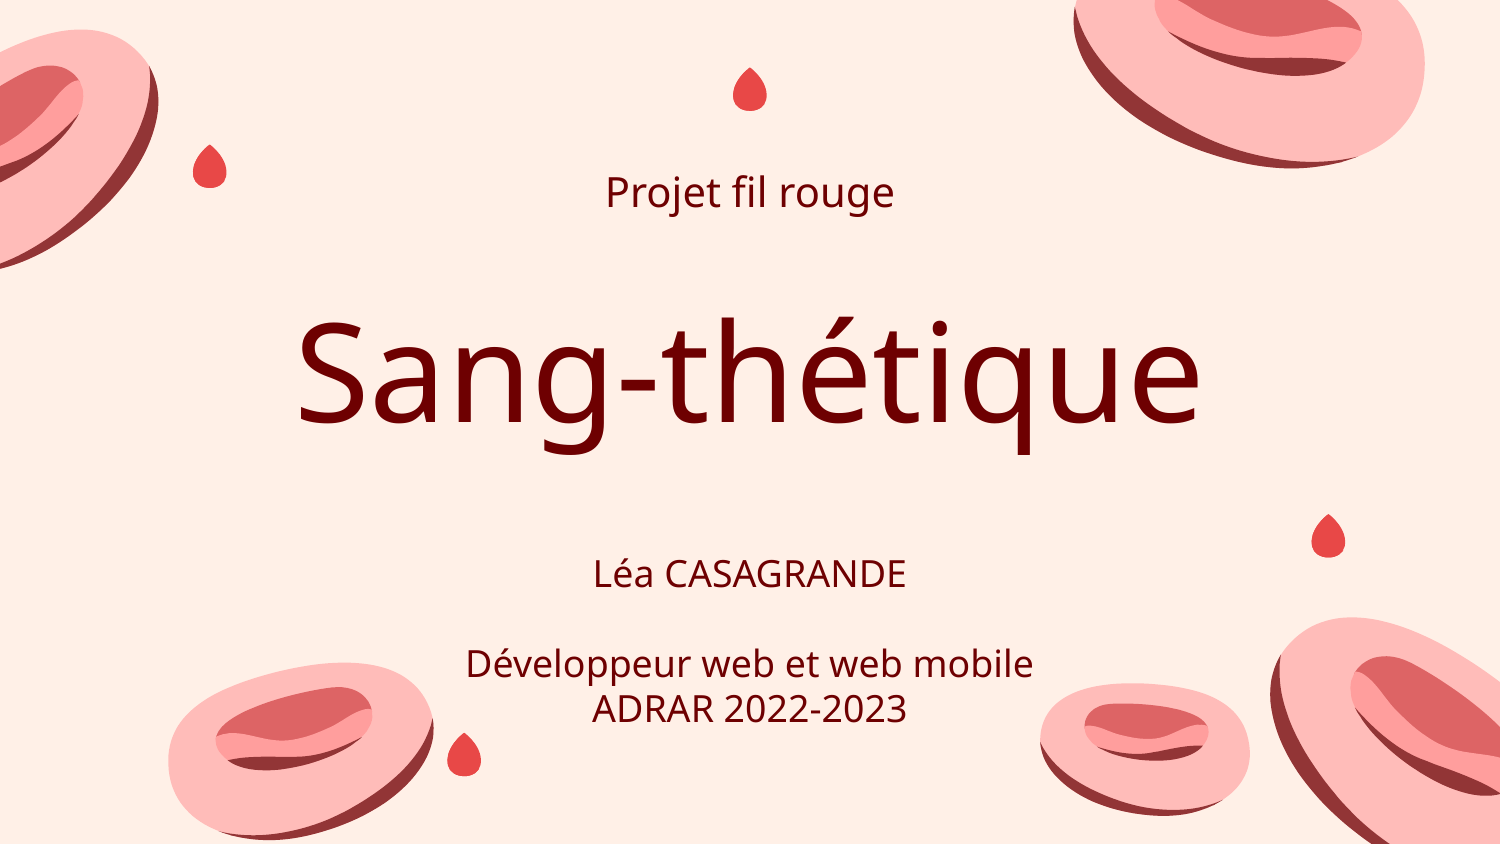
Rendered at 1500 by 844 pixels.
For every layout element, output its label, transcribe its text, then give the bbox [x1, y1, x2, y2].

subtitle Léa CASAGRANDE Développeur web et web mobile ADRAR 2022-2023 [260, 535, 1240, 721]
title Projet fil rouge Sang-thétique [207, 144, 1293, 472]
